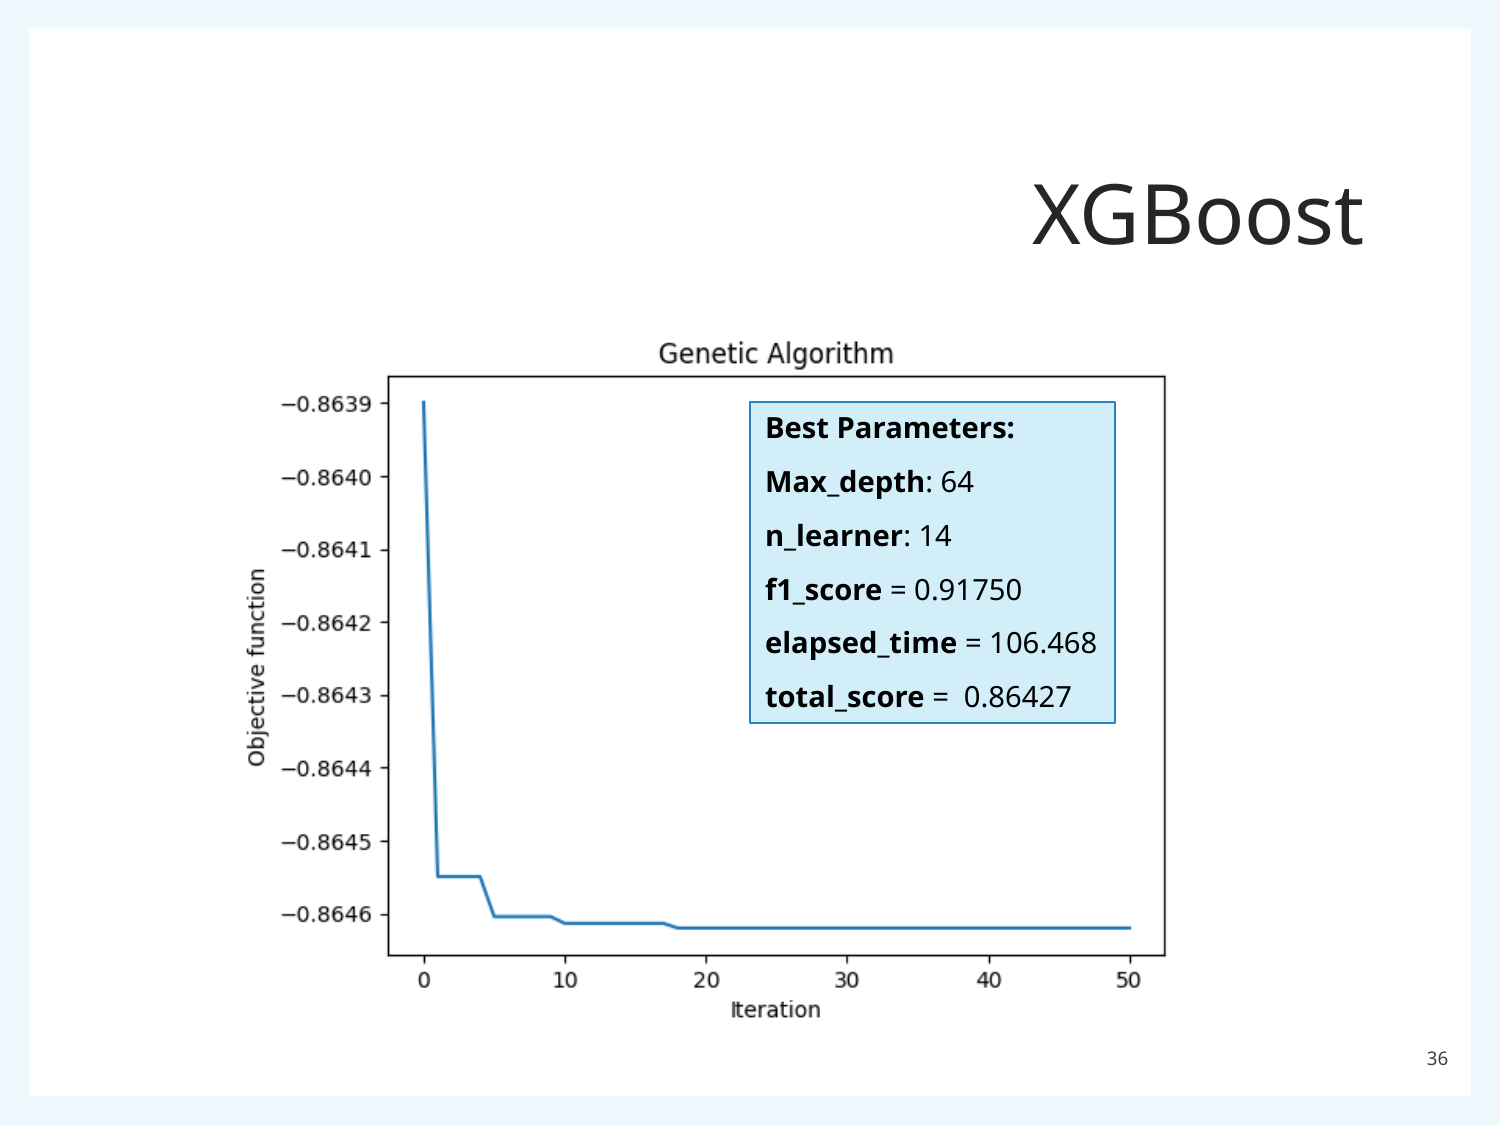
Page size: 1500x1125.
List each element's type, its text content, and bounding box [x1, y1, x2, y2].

slide_number 36 [1283, 1035, 1464, 1080]
picture [233, 326, 1180, 1038]
title XGBoost [120, 105, 1380, 331]
